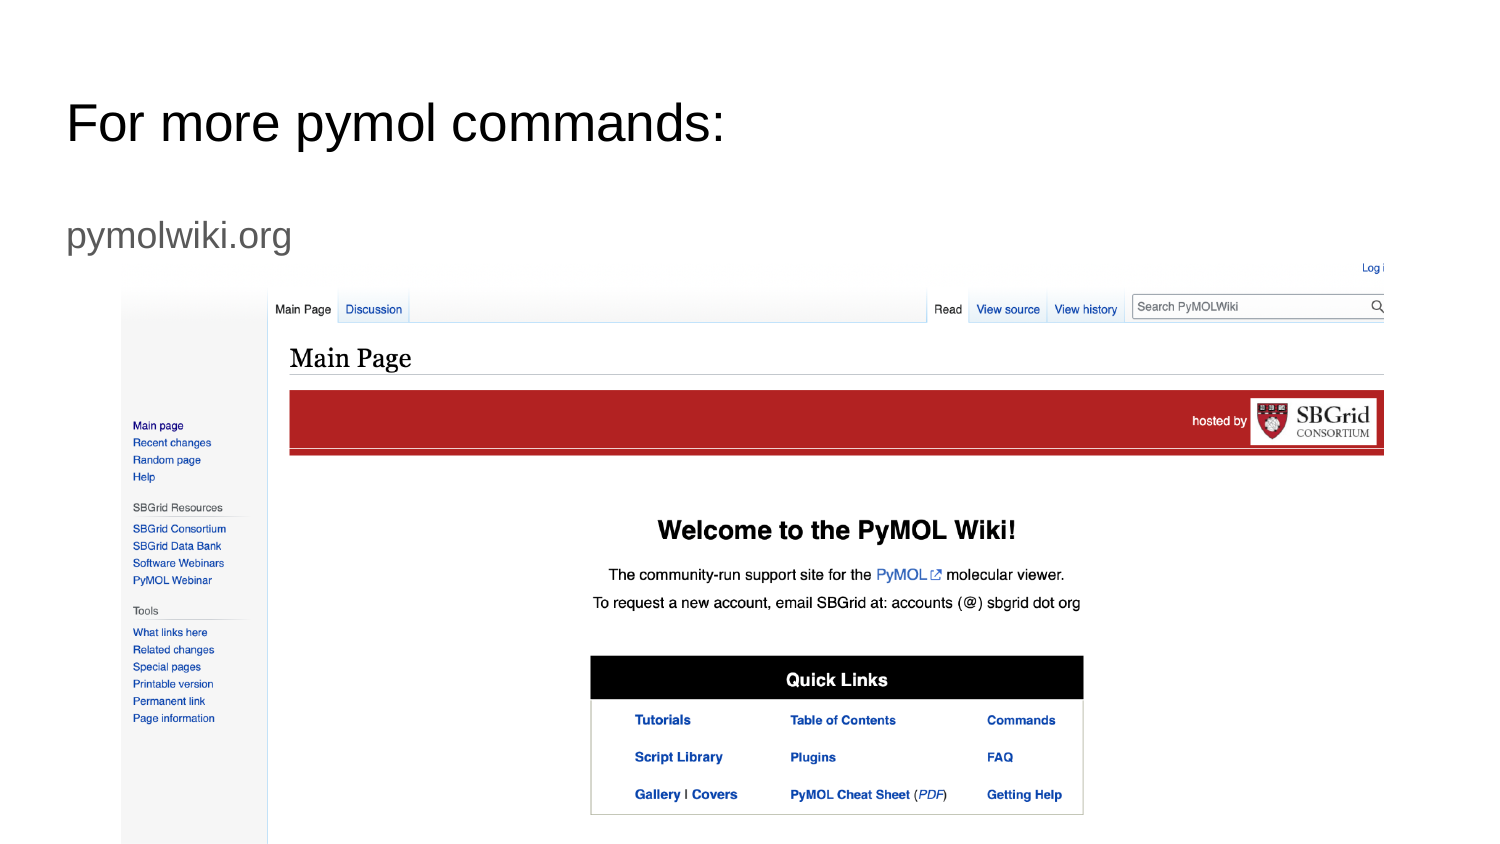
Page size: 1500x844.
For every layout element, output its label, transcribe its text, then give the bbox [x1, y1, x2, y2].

title For more pymol commands: [51, 72, 1449, 167]
picture [121, 263, 1384, 844]
list pymolwiki.org [51, 189, 1449, 750]
